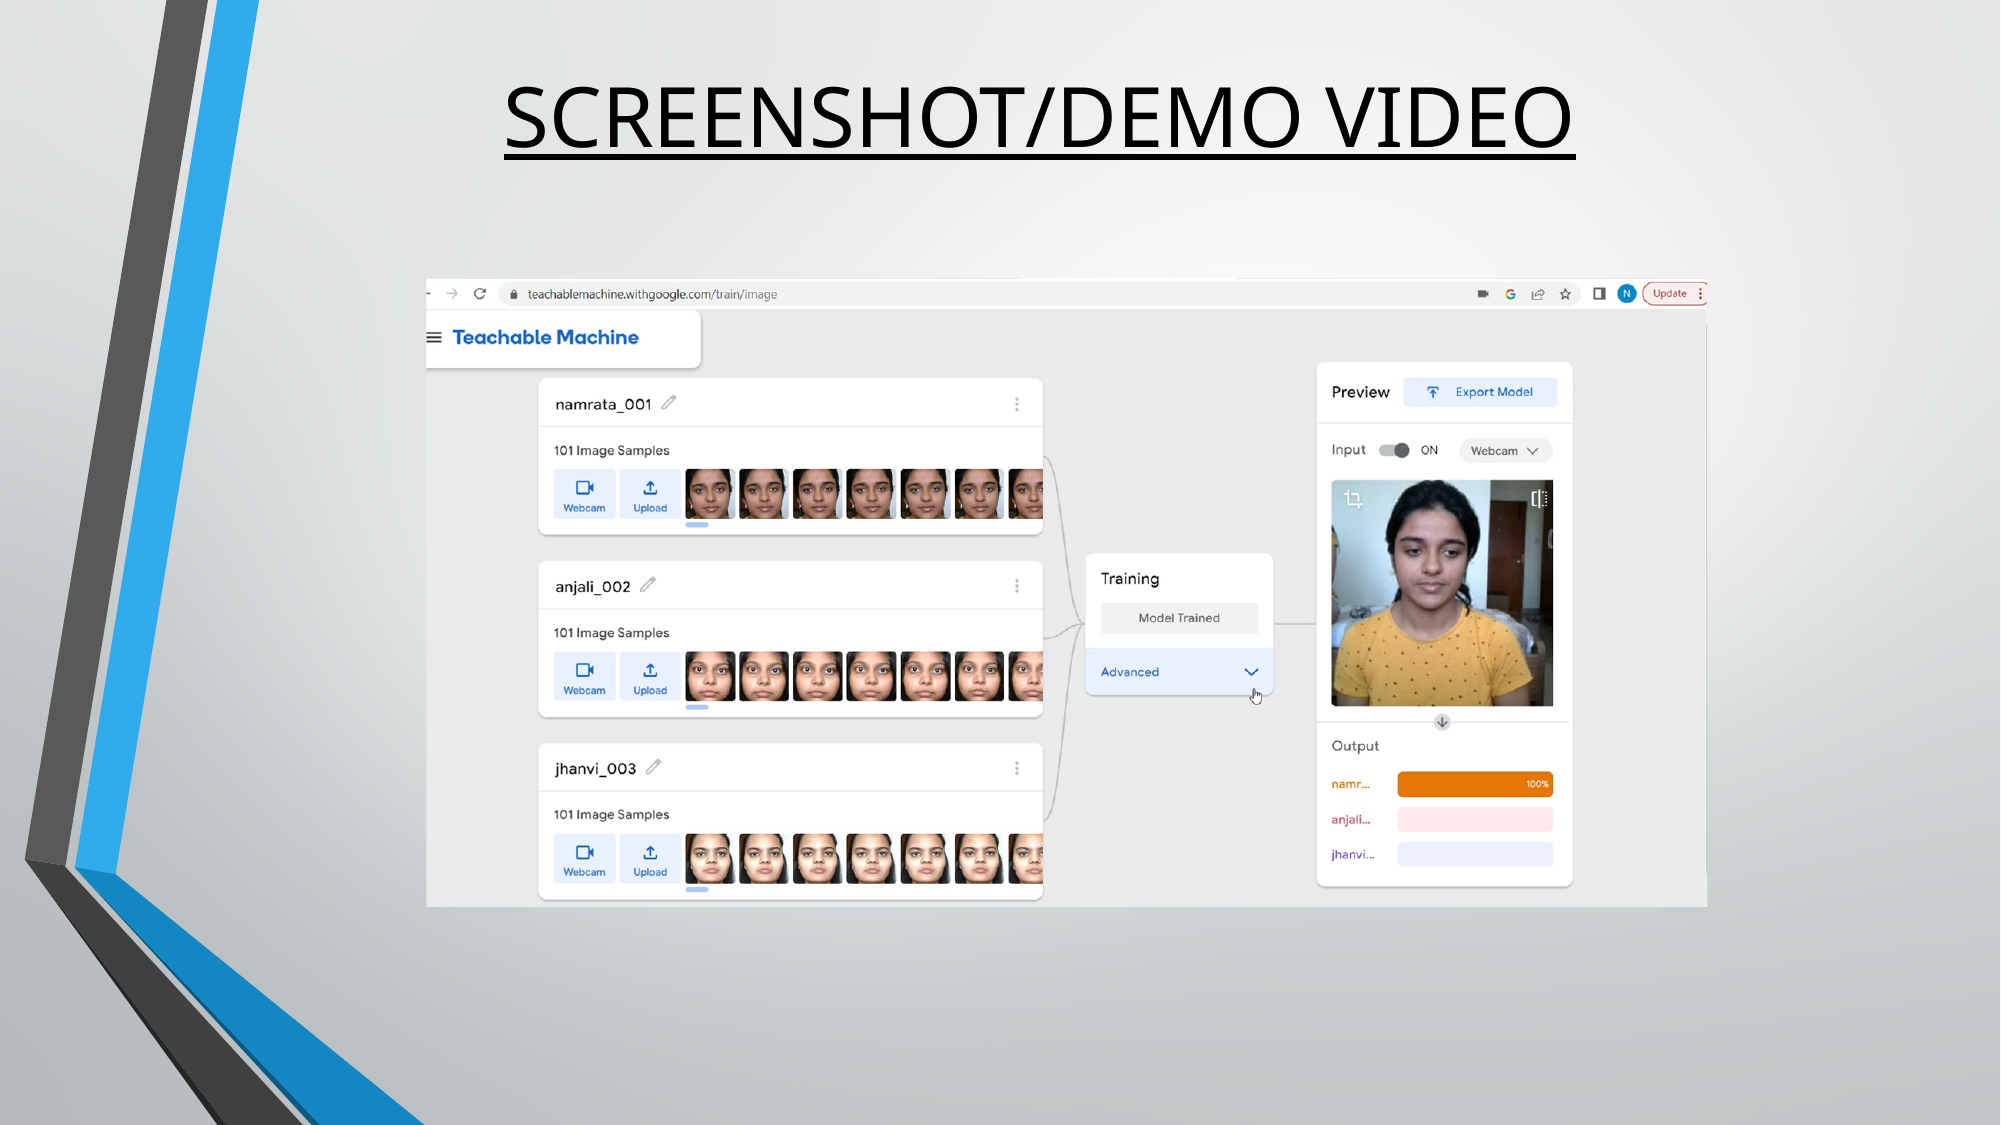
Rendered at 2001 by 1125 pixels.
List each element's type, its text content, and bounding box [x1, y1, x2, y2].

title SCREENSHOT/DEMO VIDEO [218, 0, 1862, 259]
picture [426, 278, 1708, 907]
